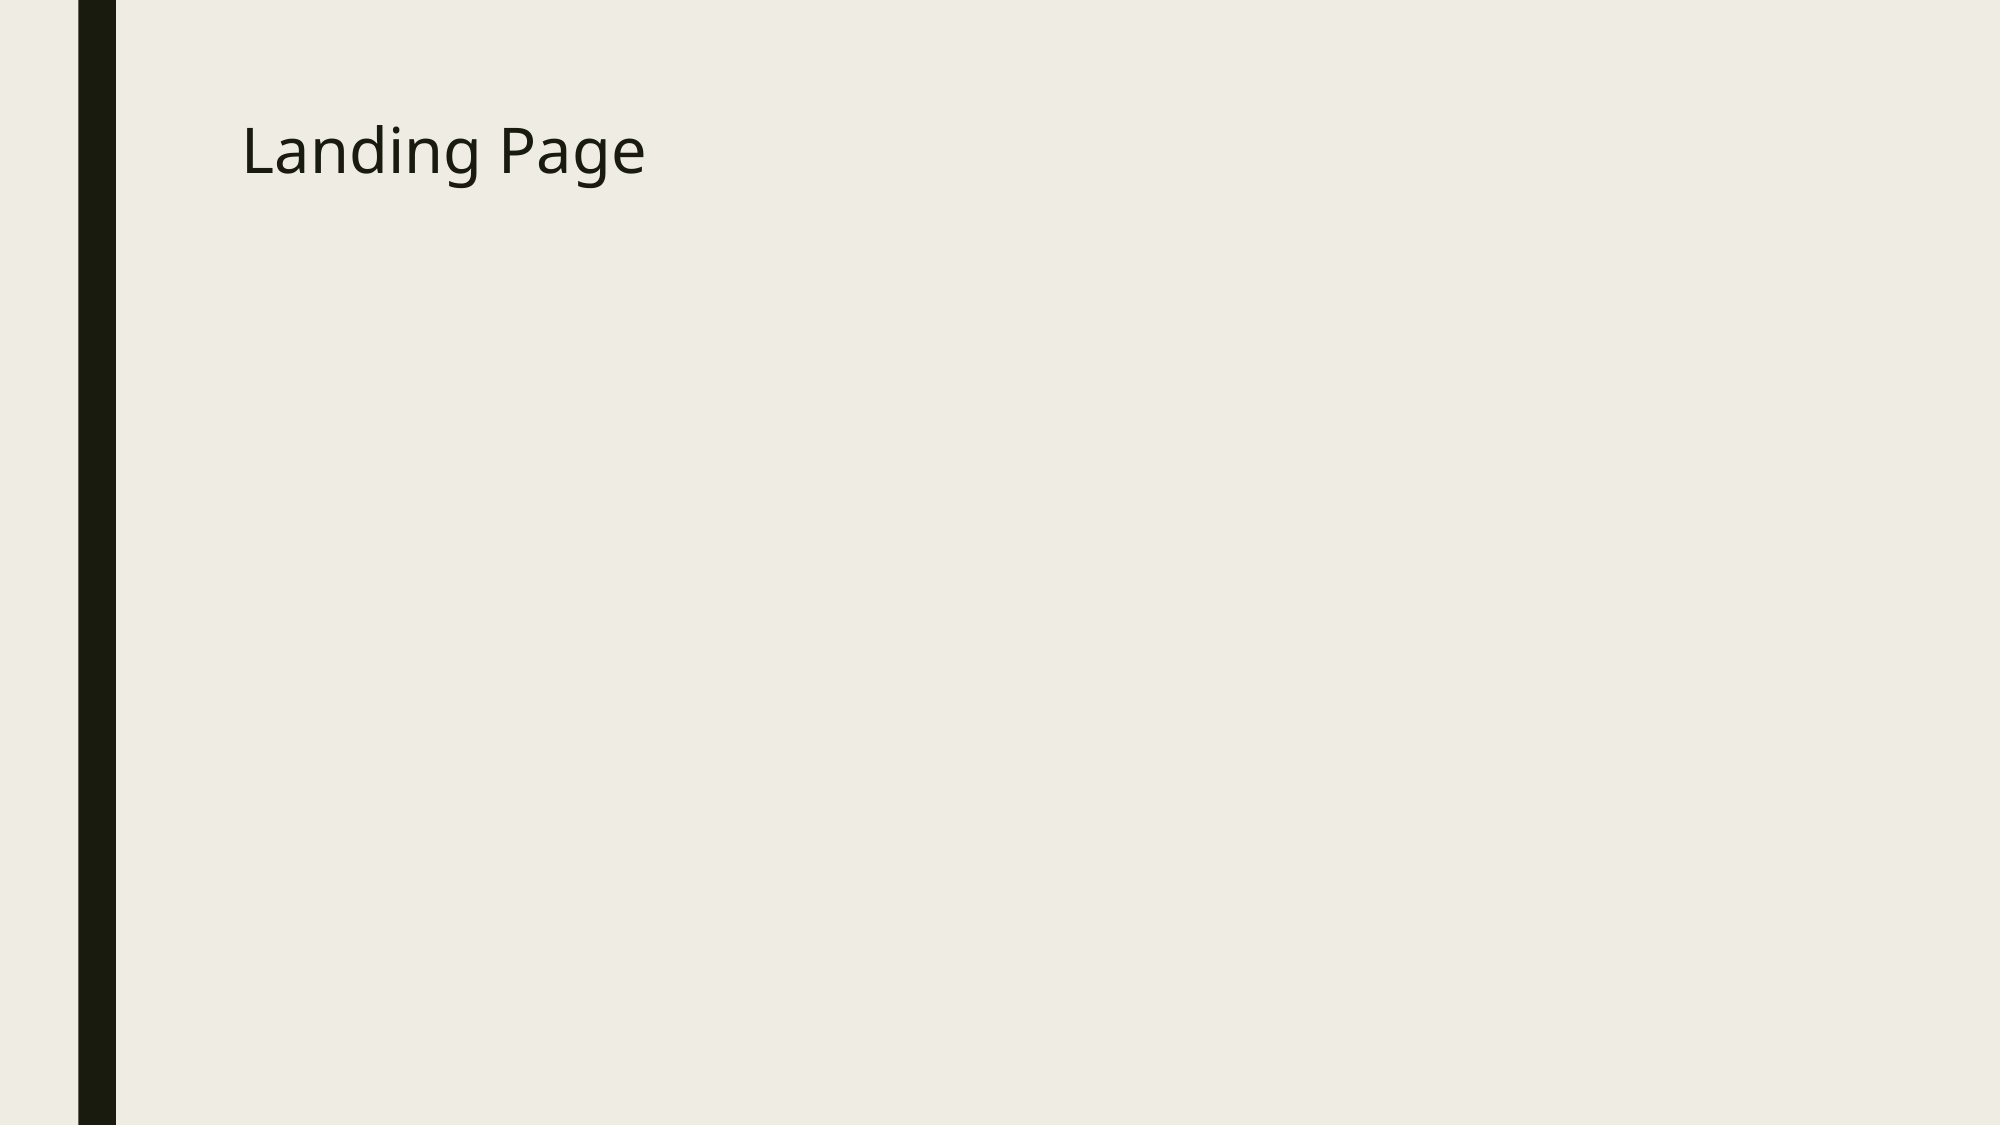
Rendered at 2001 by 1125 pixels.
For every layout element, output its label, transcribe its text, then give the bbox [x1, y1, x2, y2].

title Landing Page [226, 112, 1774, 221]
